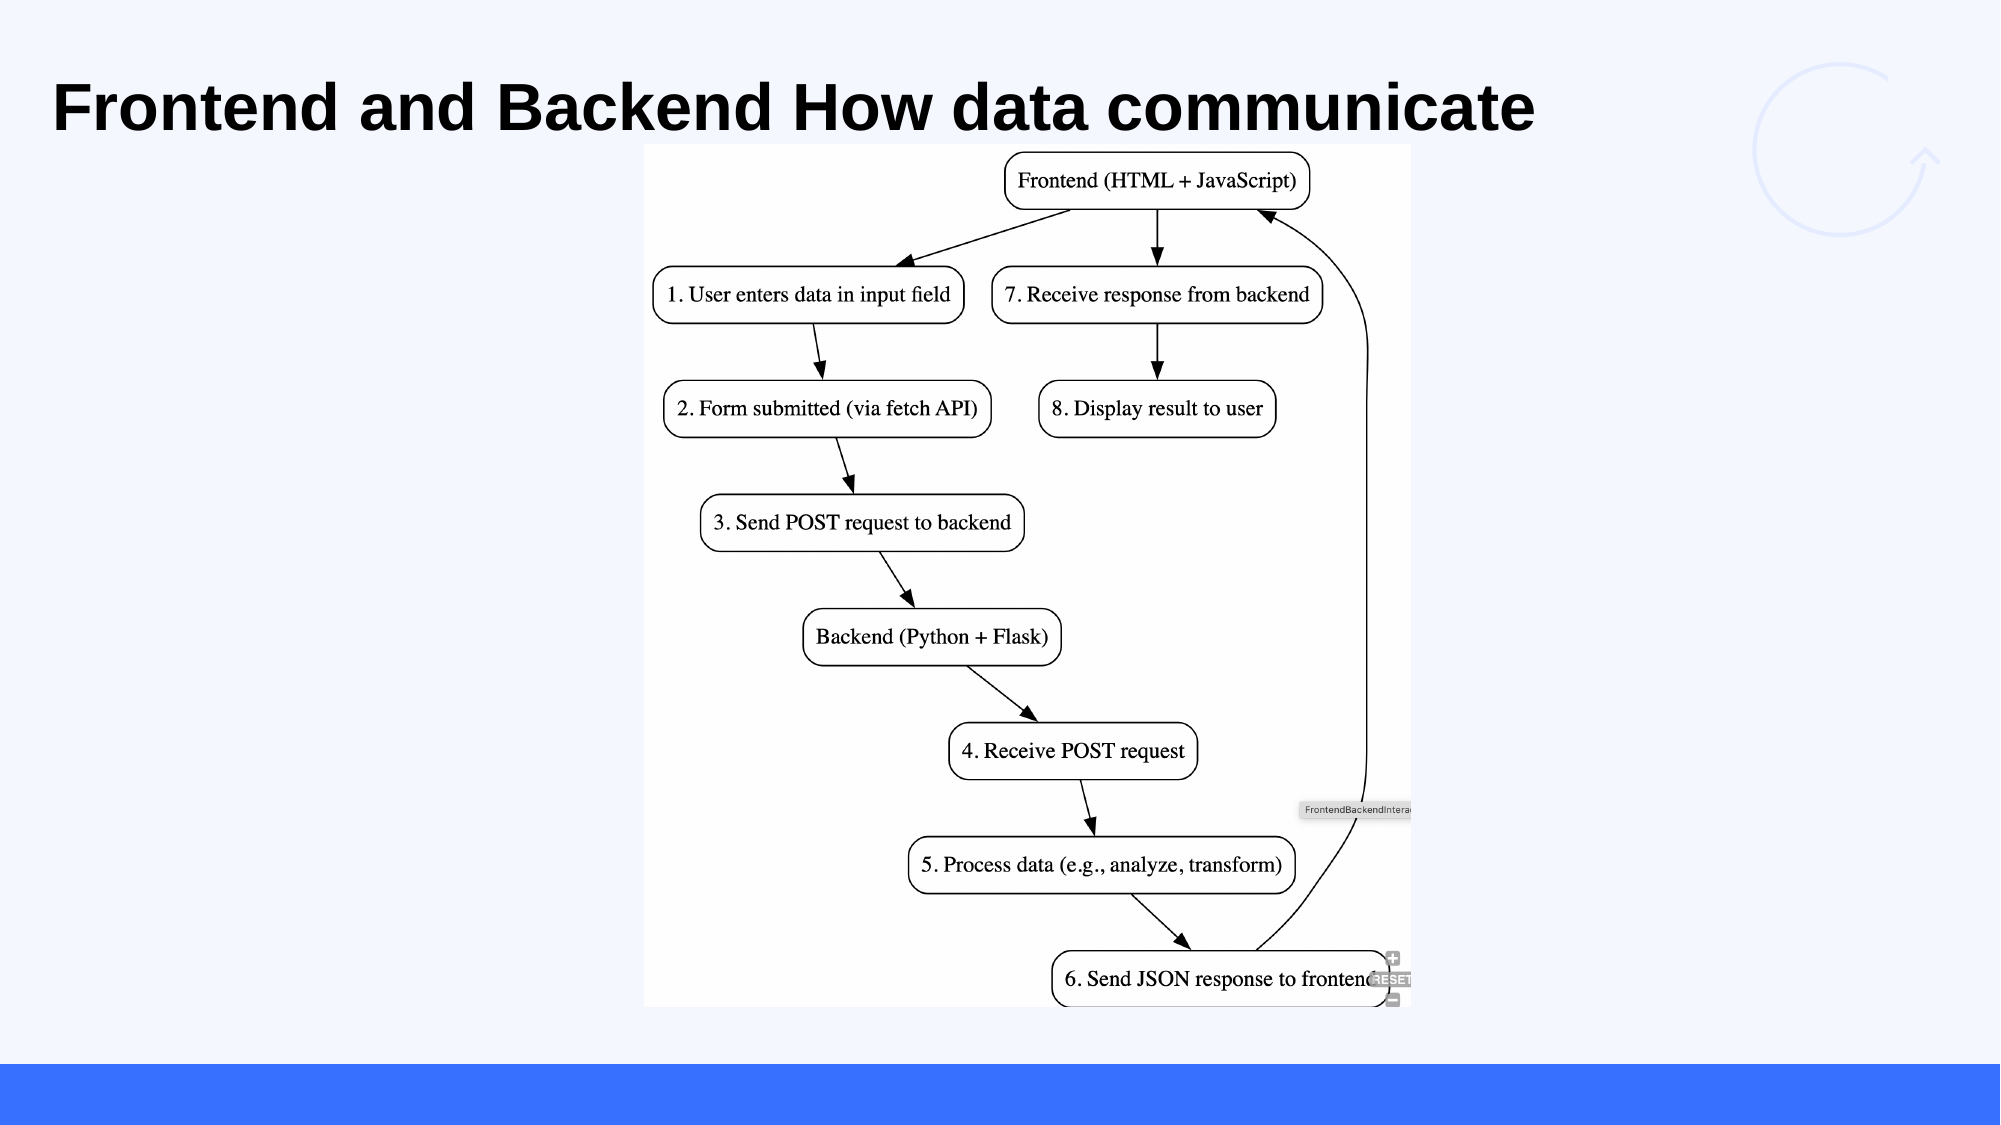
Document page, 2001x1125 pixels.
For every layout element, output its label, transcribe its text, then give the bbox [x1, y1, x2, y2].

title Frontend and Backend How data communicate [52, 26, 1824, 145]
picture [644, 144, 1411, 1007]
text_box [0, 1063, 2000, 1125]
